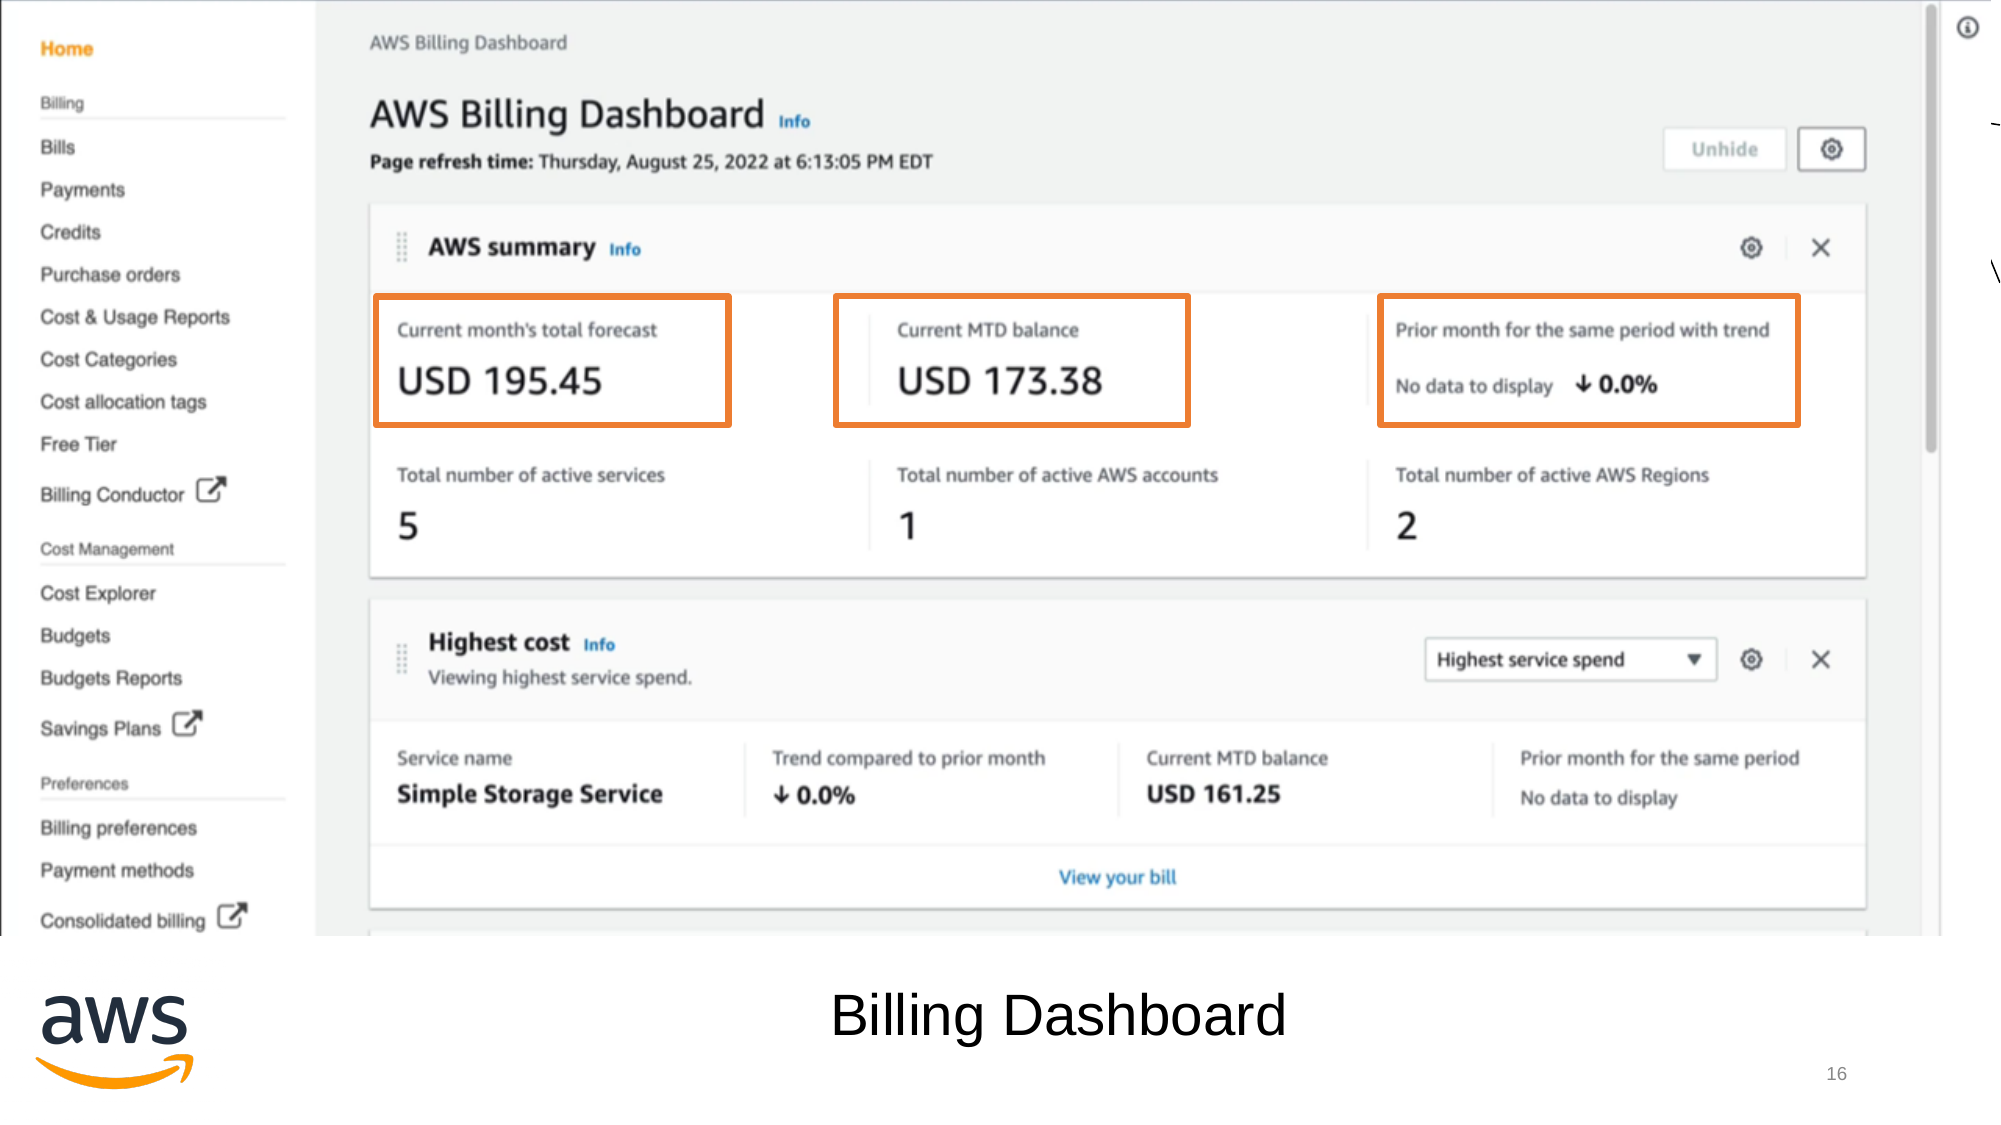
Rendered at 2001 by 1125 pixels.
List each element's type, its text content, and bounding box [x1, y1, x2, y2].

slide_number ‹#› [1810, 1042, 1863, 1103]
picture [0, 0, 1991, 937]
picture [0, 956, 227, 1125]
text_box Billing Dashboard [309, 948, 1810, 1125]
